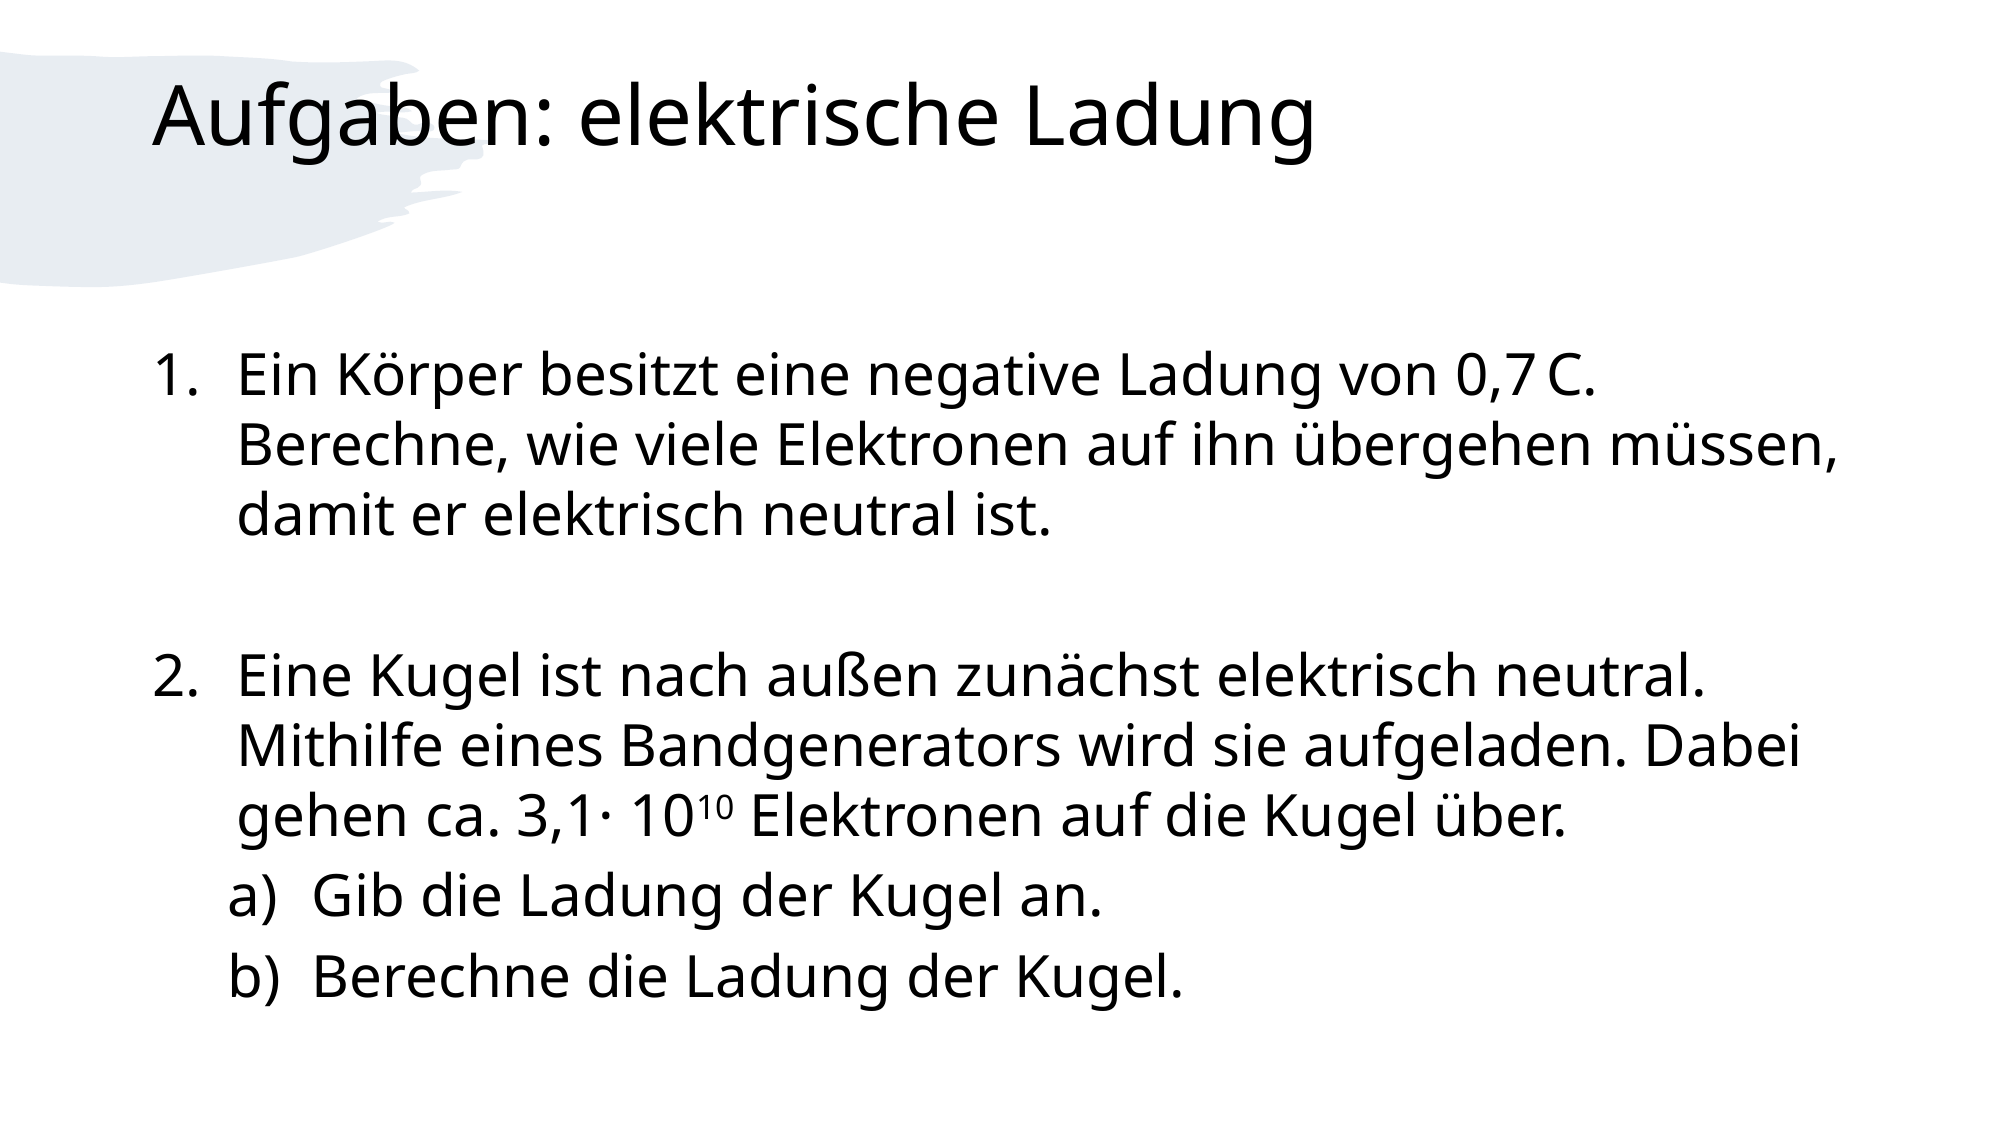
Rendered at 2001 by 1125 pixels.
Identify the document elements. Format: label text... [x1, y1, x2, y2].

list Ein Körper besitzt eine negative Ladung von 0,7 C. Berechne, wie viele Elektronen auf ihn übergehen müssen, damit er elektrisch neutral ist. Eine Kugel ist nach außen zunächst elektrisch neutral. Mithilfe eines Bandgenerators wird sie aufgeladen. Dabei gehen ca. 3,1· 1010 Elektronen auf die Kugel über. Gib die Ladung der Kugel an. Berechne die Ladung der Kugel. [137, 329, 1863, 1112]
title Aufgaben: elektrische Ladung [137, 59, 1863, 278]
